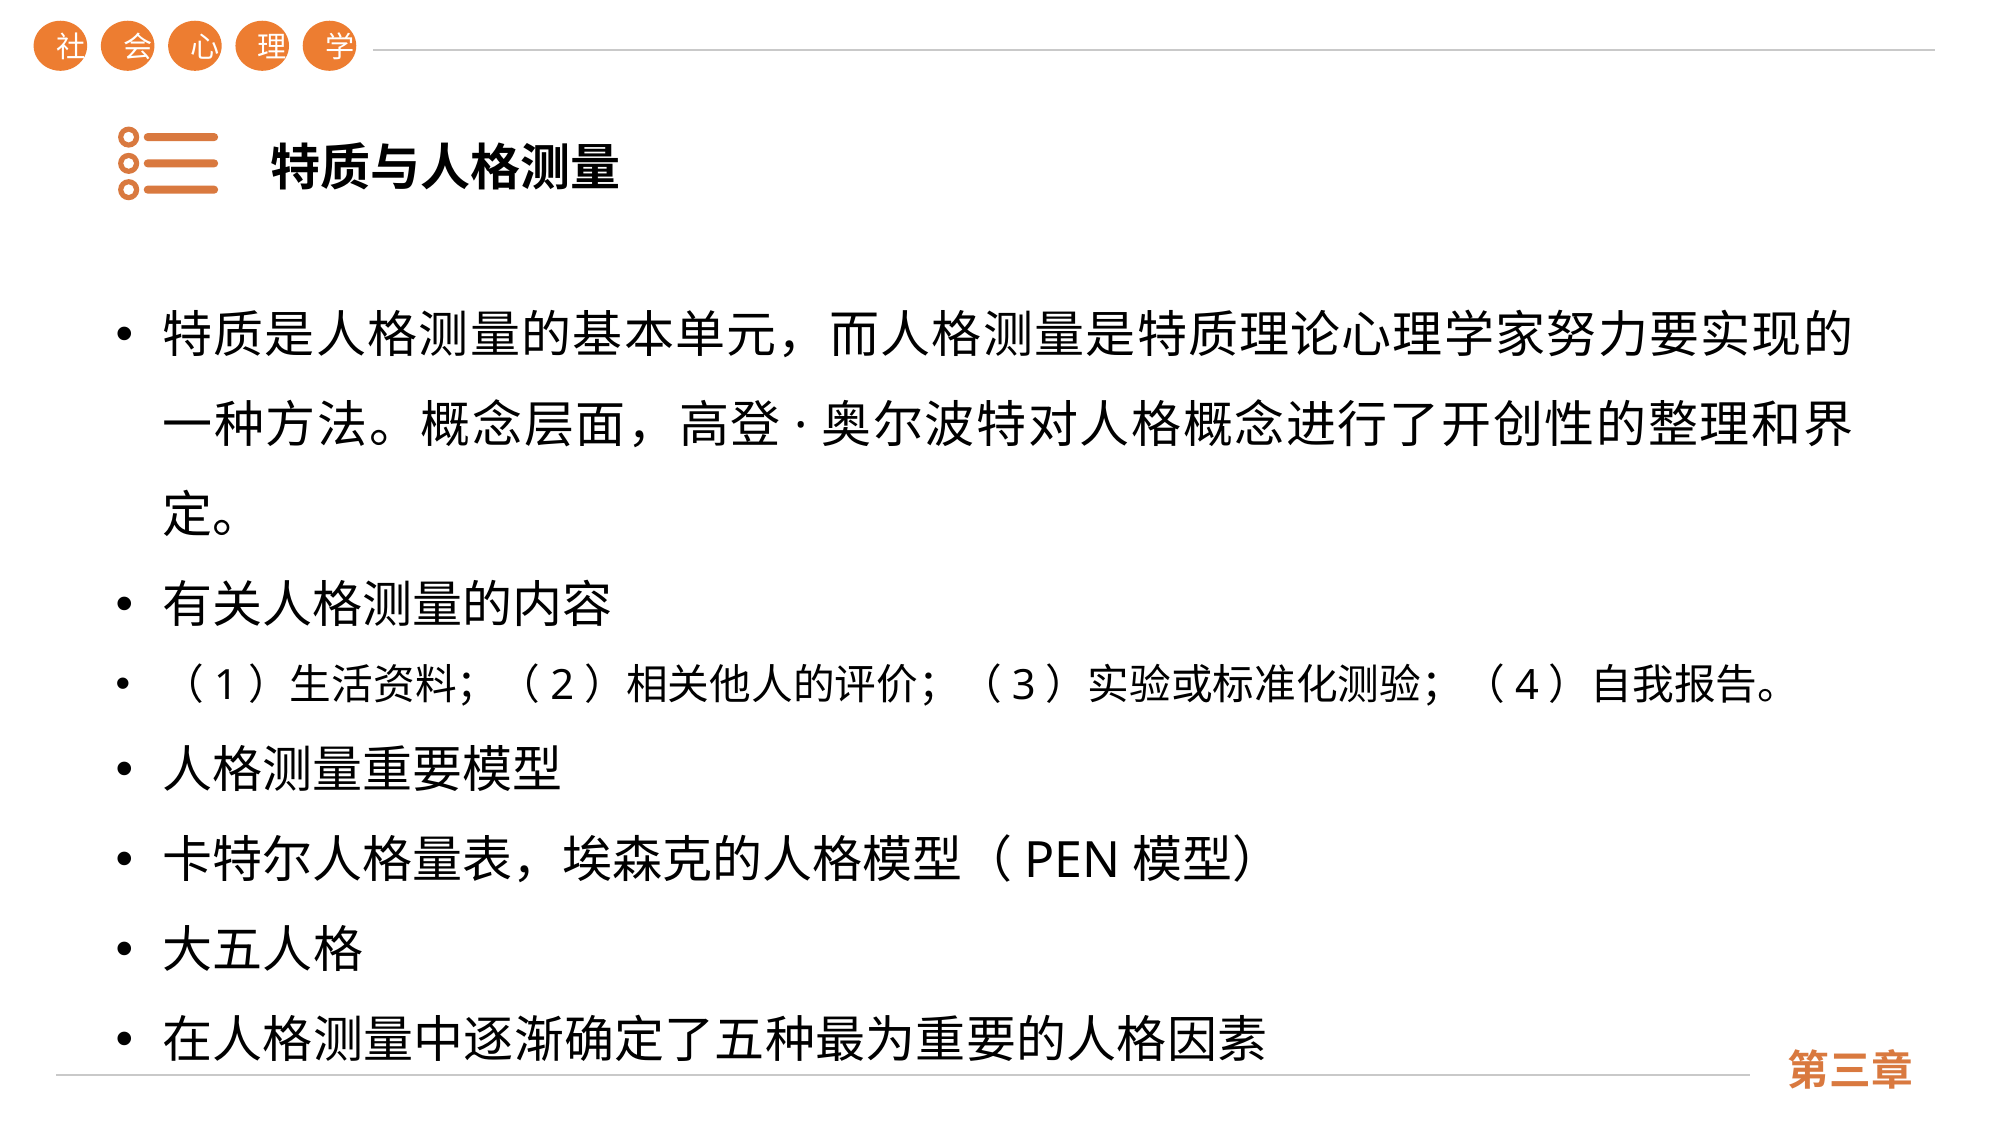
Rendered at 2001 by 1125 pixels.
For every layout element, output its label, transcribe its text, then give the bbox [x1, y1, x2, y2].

text_box 特质与人格测量 [255, 127, 704, 203]
text_box [118, 126, 140, 148]
text_box 第三章 [1772, 1040, 2000, 1101]
text_box 特质是人格测量的基本单元，而人格测量是特质理论心理学家努力要实现的一种方法。概念层面，高登·奥尔波特对人格概念进行了开创性的整理和界定。 有关人格测量的内容 （1）生活资料；（2）相关他人的评价；（3）实验或标准化测验；（4）自我报告。 人格测量重要模型 卡特尔人格量表，埃森克的人格模型（PEN模型） 大五人格 在人格测量中逐渐确定了五种最为重要的人格因素 [100, 265, 1868, 1076]
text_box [33, 20, 357, 71]
text_box [143, 133, 219, 142]
text_box [143, 159, 219, 168]
text_box [143, 185, 219, 194]
text_box [118, 179, 140, 201]
text_box [118, 152, 140, 174]
